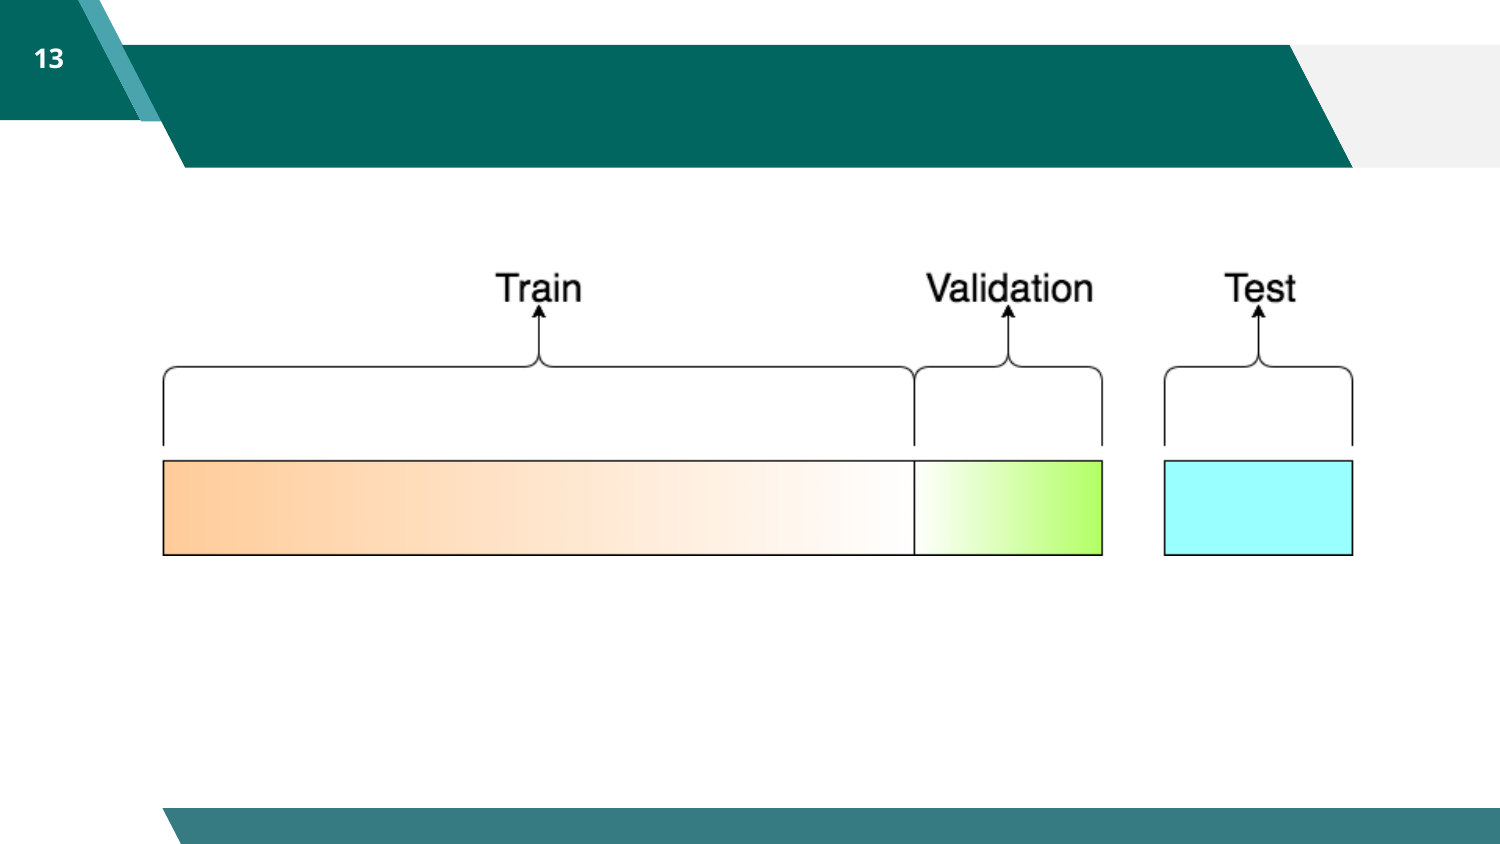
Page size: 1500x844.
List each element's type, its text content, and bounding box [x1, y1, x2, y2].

picture [152, 266, 1366, 556]
slide_number 13 [0, 0, 98, 121]
